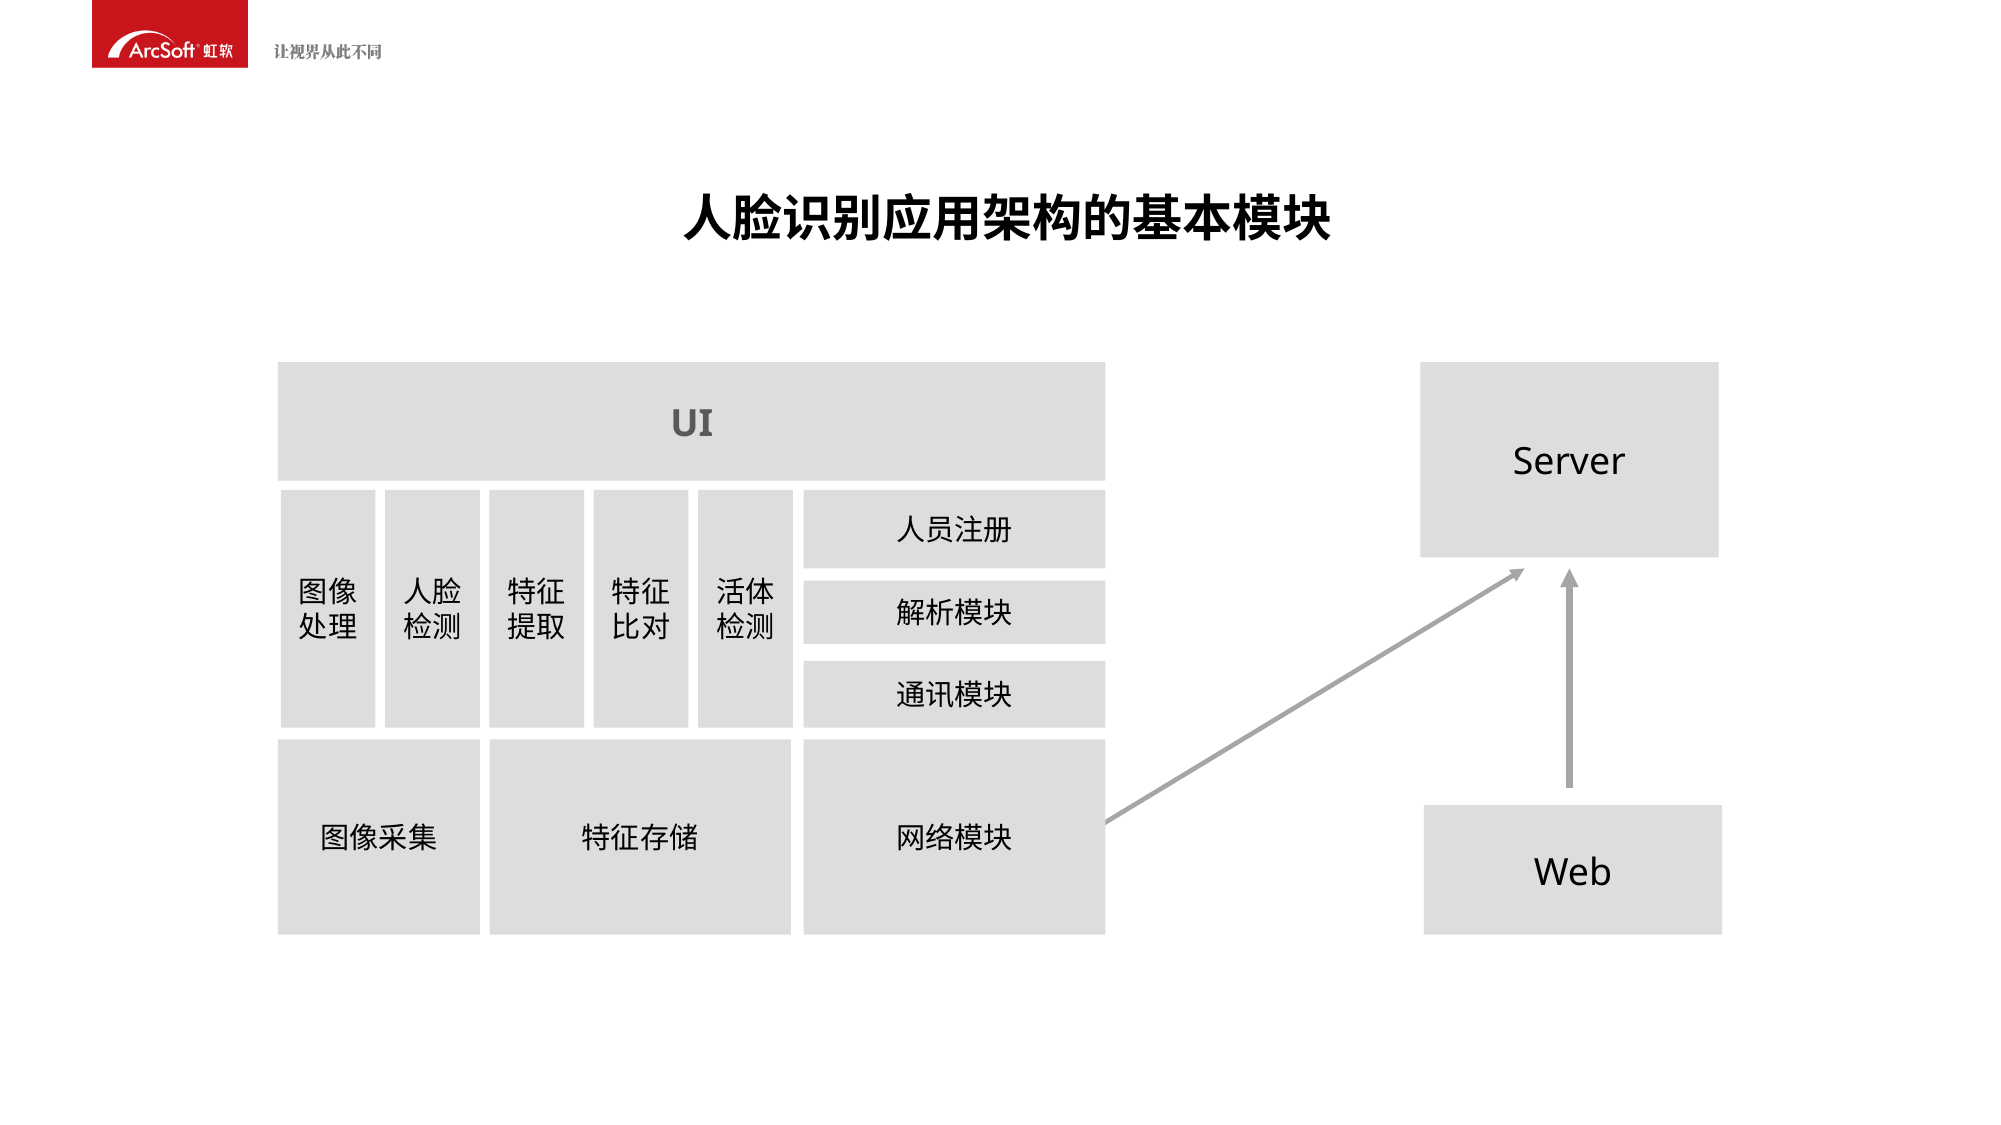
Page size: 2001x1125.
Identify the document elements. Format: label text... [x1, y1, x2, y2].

picture [92, 0, 248, 68]
text_box 人脸识别应用架构的基本模块 [103, 186, 1913, 265]
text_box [277, 362, 1723, 935]
picture [264, 37, 391, 71]
